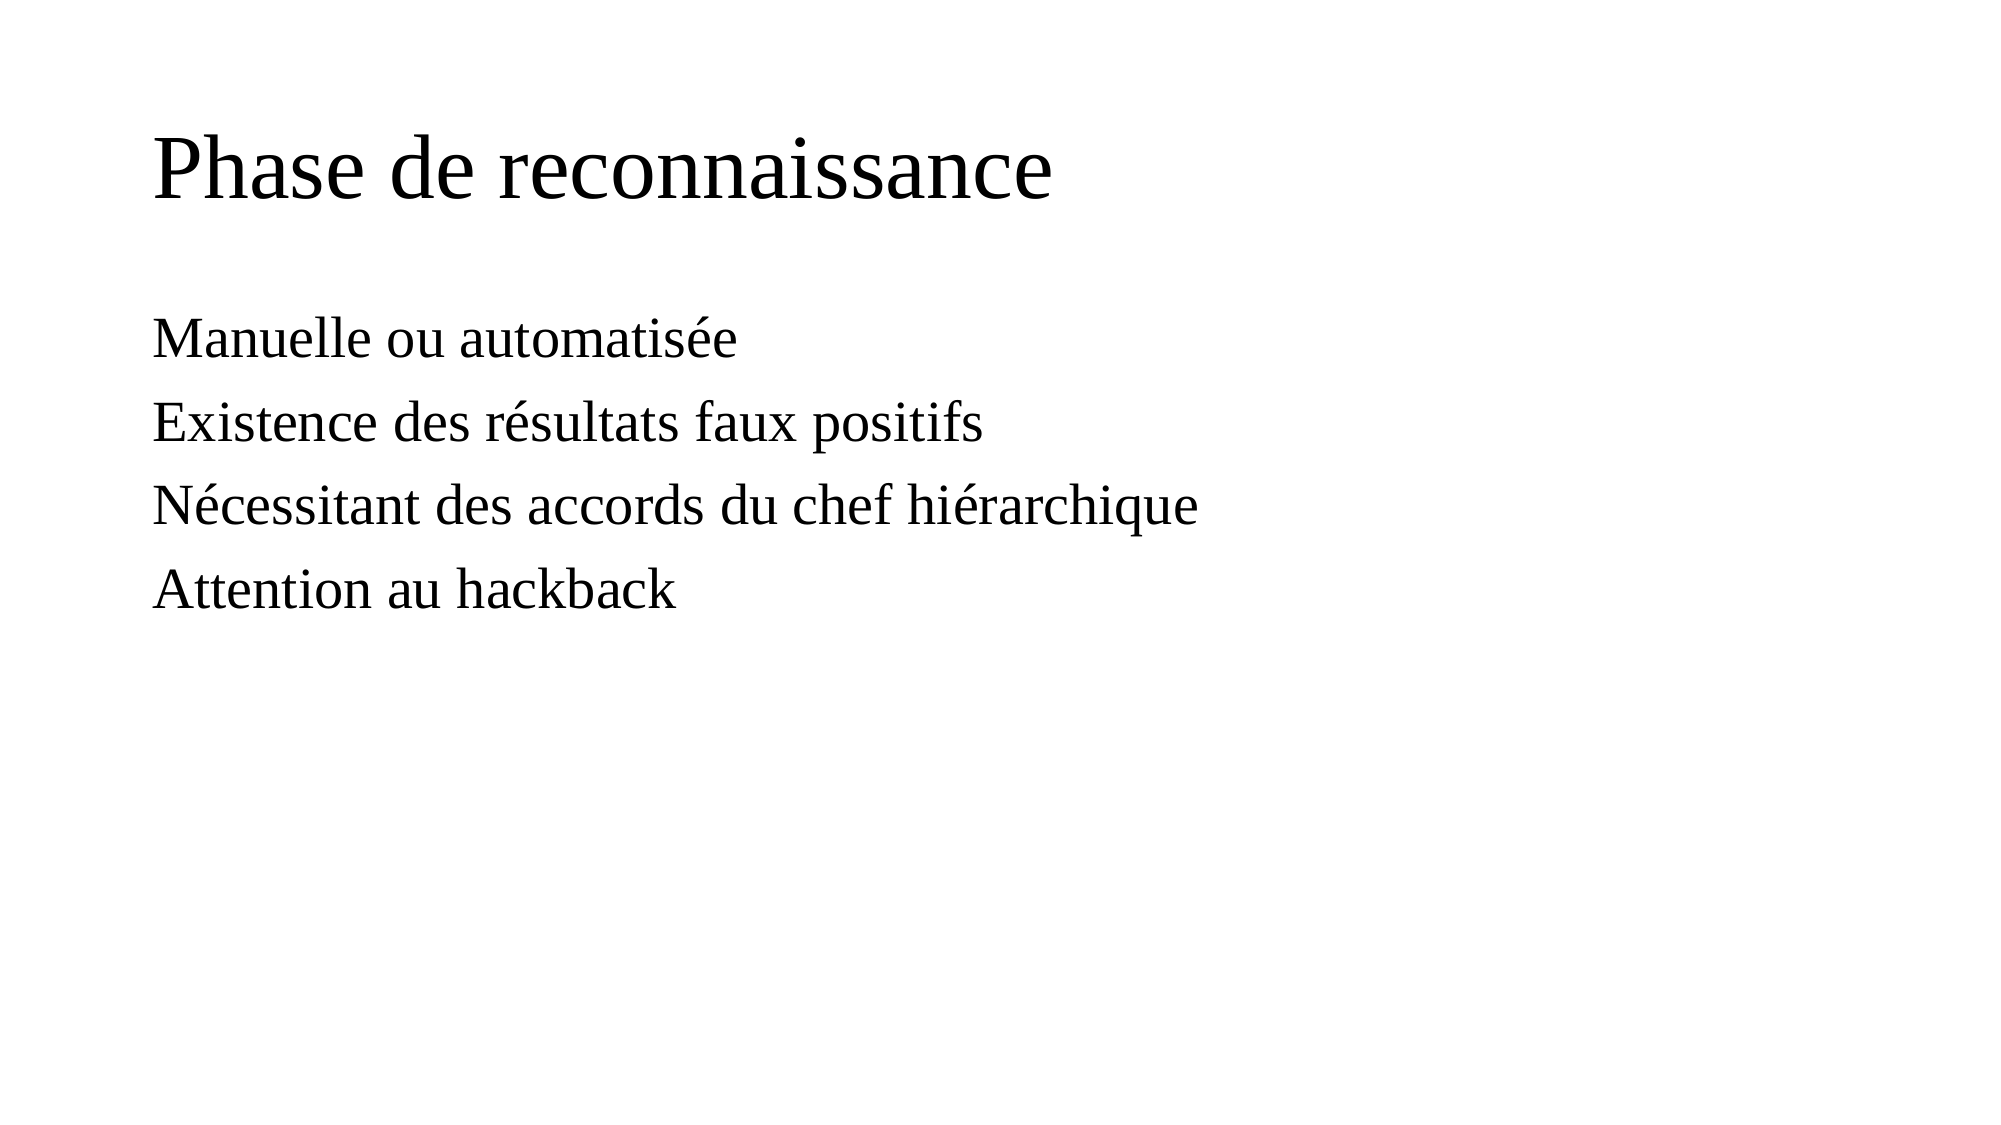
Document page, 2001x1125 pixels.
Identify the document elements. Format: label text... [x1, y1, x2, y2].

title Phase de reconnaissance [137, 59, 1863, 278]
list Manuelle ou automatisée Existence des résultats faux positifs Nécessitant des accords du chef hiérarchique Attention au hackback [137, 299, 1863, 1014]
